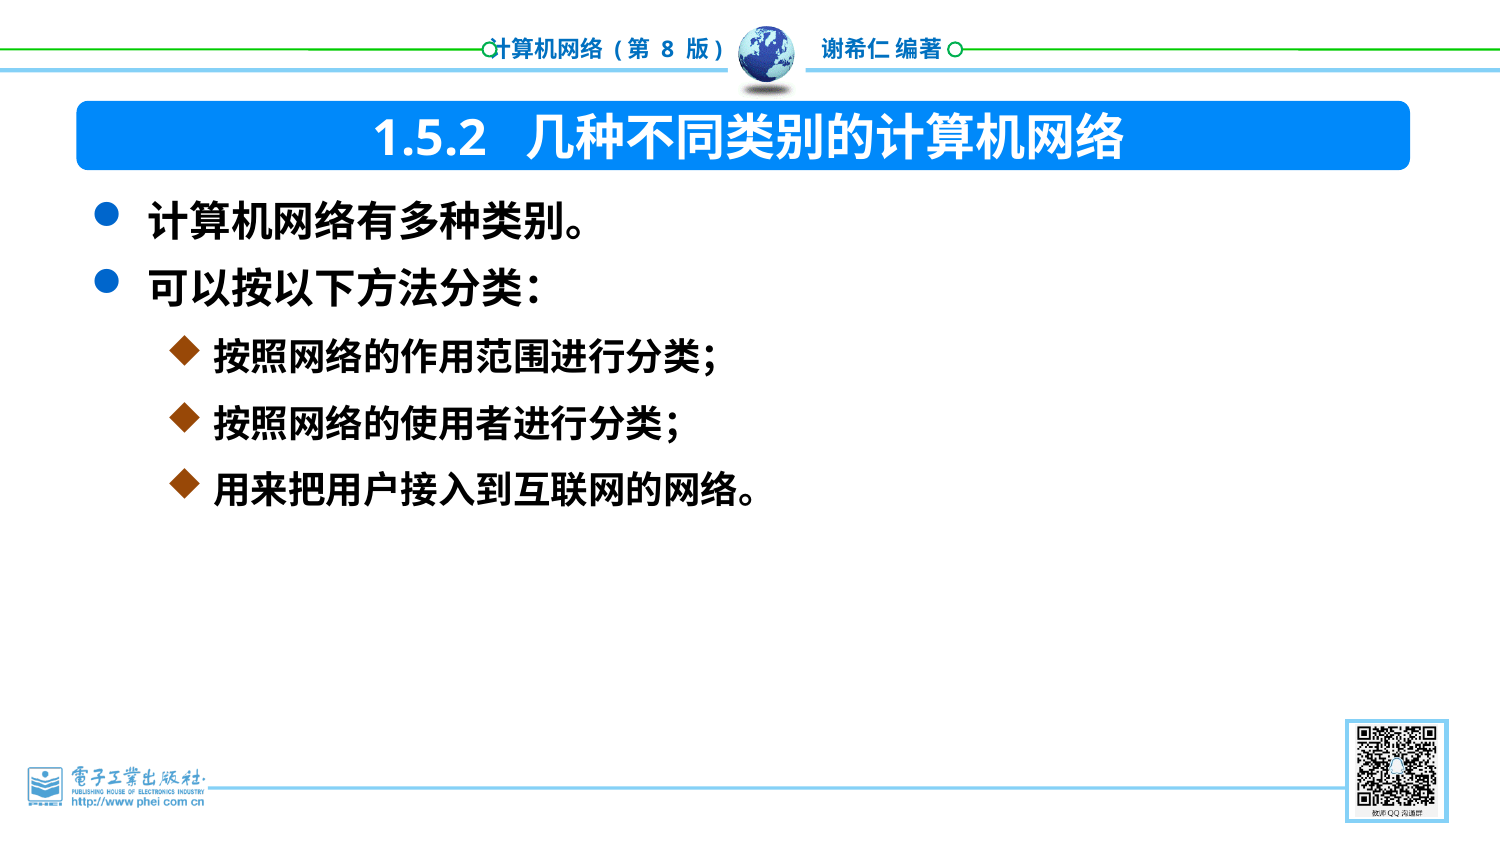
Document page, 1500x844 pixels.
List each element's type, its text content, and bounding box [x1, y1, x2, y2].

list 1.5.2 几种不同类别的计算机网络 [204, 105, 1293, 166]
list 计算机网络有多种类别。 可以按以下方法分类： 按照网络的作用范围进行分类； 按照网络的使用者进行分类； 用来把用户接入到互联网的网络。 [76, 170, 1410, 712]
picture [1355, 724, 1438, 817]
picture [736, 24, 796, 100]
picture [23, 764, 208, 809]
